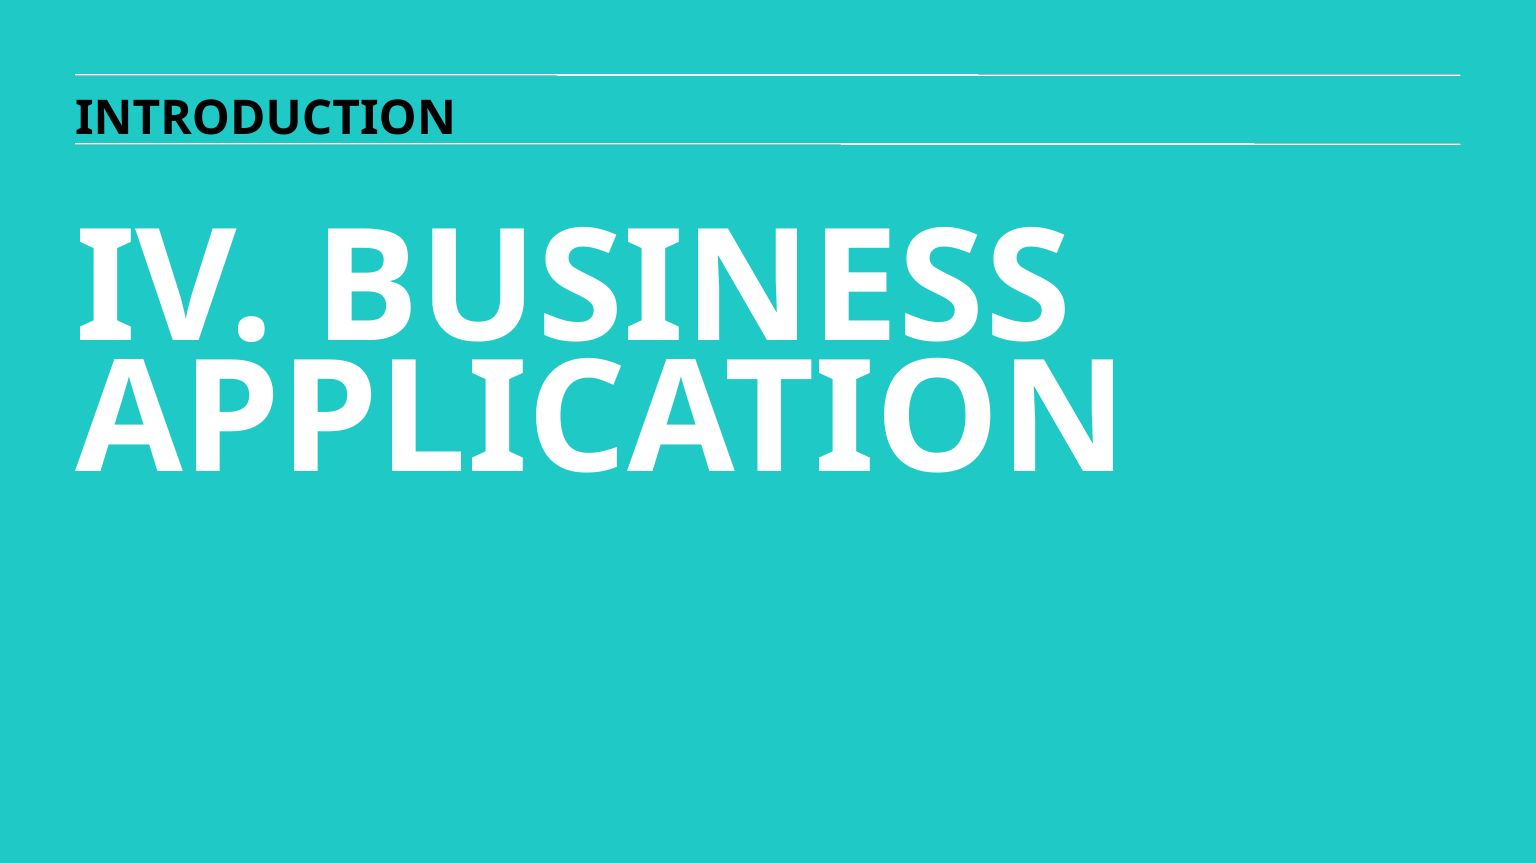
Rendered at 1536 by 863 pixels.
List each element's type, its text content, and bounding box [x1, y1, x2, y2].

text_box IV. BUSINESS APPLICATION [74, 235, 1461, 568]
text_box INTRODUCTION [75, 86, 1275, 138]
